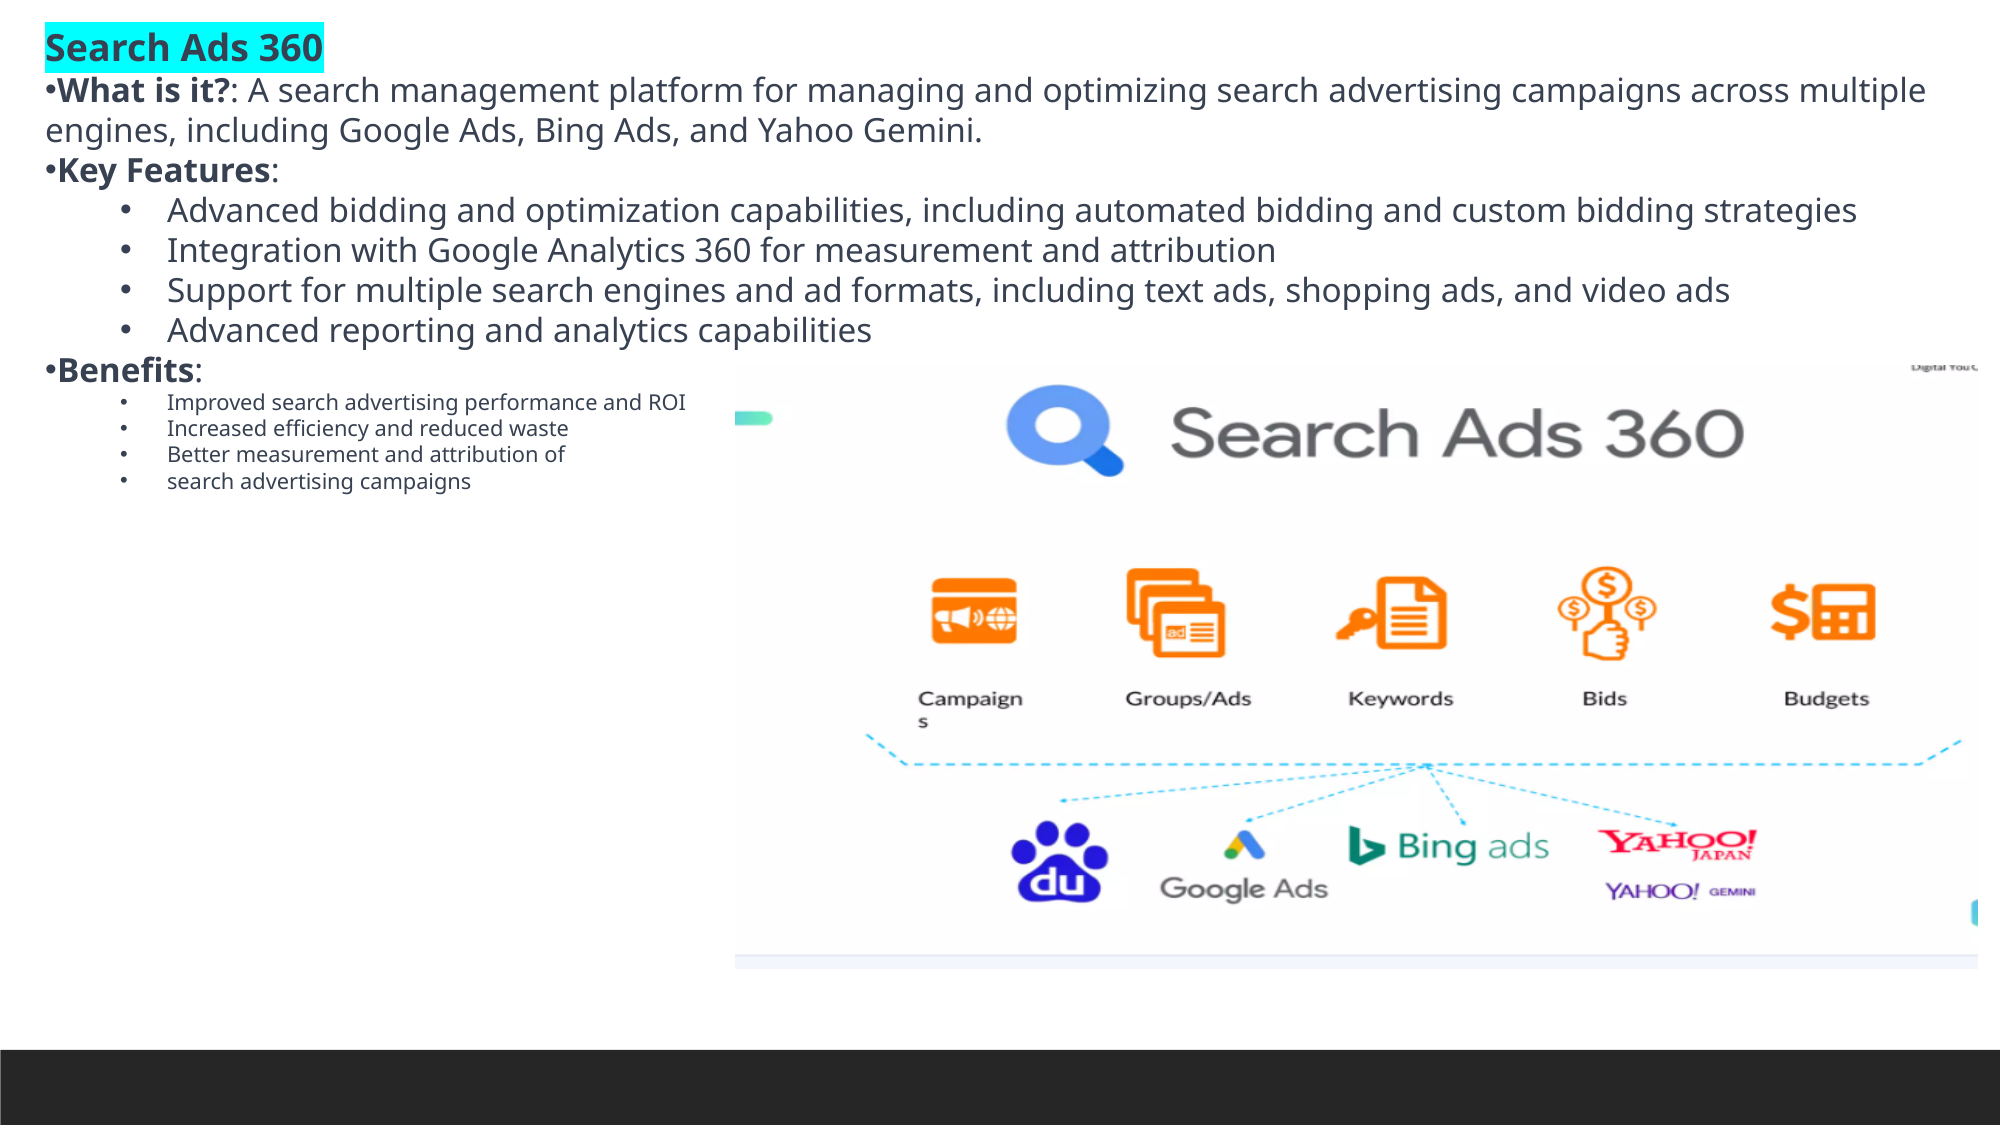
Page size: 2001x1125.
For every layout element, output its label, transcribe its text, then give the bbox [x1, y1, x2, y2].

text_box Search Ads 360 What is it?: A search management platform for managing and optimizing search advertising campaigns across multiple engines, including Google Ads, Bing Ads, and Yahoo Gemini. Key Features: Advanced bidding and optimization capabilities, including automated bidding and custom bidding strategies Integration with Google Analytics 360 for measurement and attribution Support for multiple search engines and ad formats, including text ads, shopping ads, and video ads Advanced reporting and analytics capabilities Benefits: Improved search advertising performance and ROI Increased efficiency and reduced waste Better measurement and attribution of search advertising campaigns [30, 16, 1978, 501]
picture [735, 365, 1978, 969]
